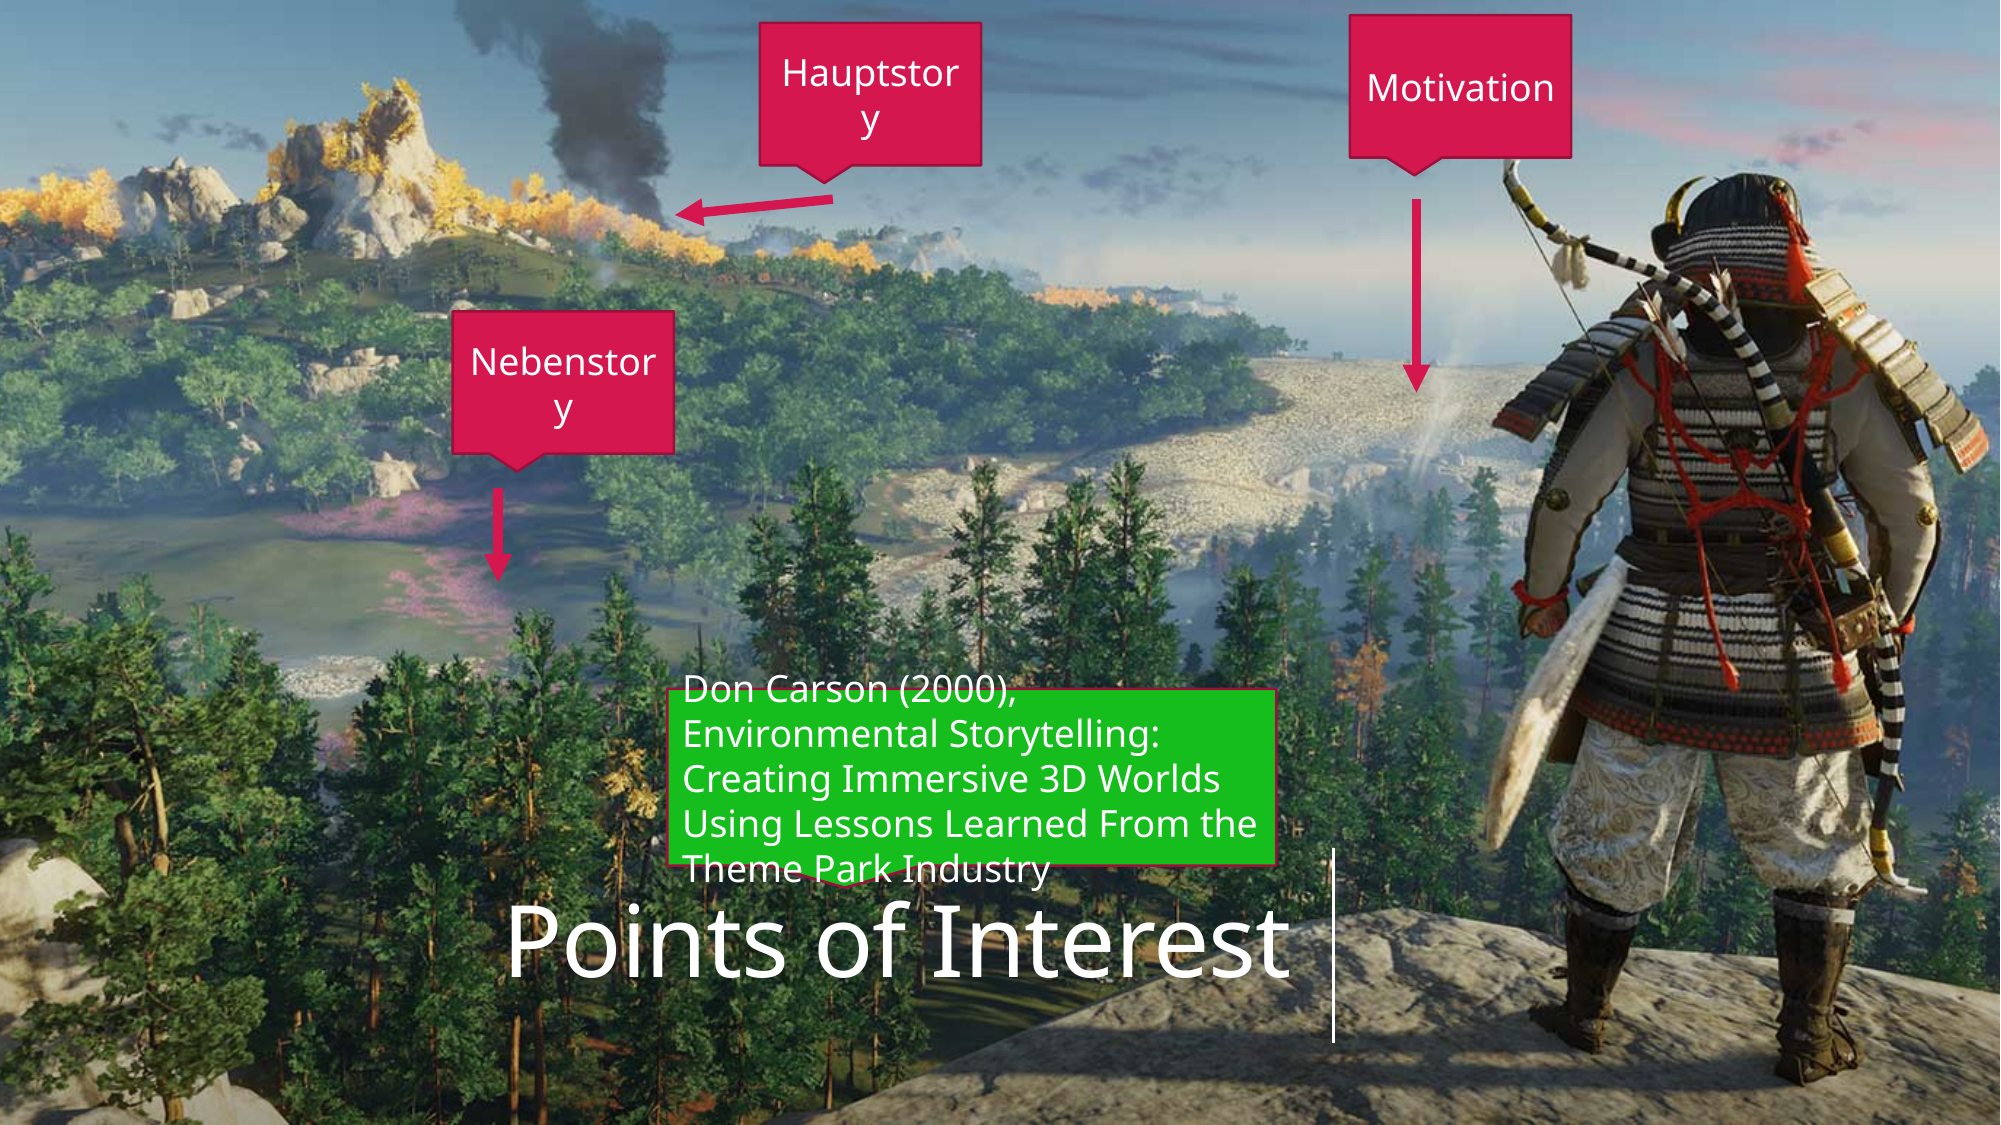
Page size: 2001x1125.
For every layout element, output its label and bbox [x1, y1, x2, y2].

list [0, 0, 2000, 1125]
text_box [674, 198, 834, 216]
